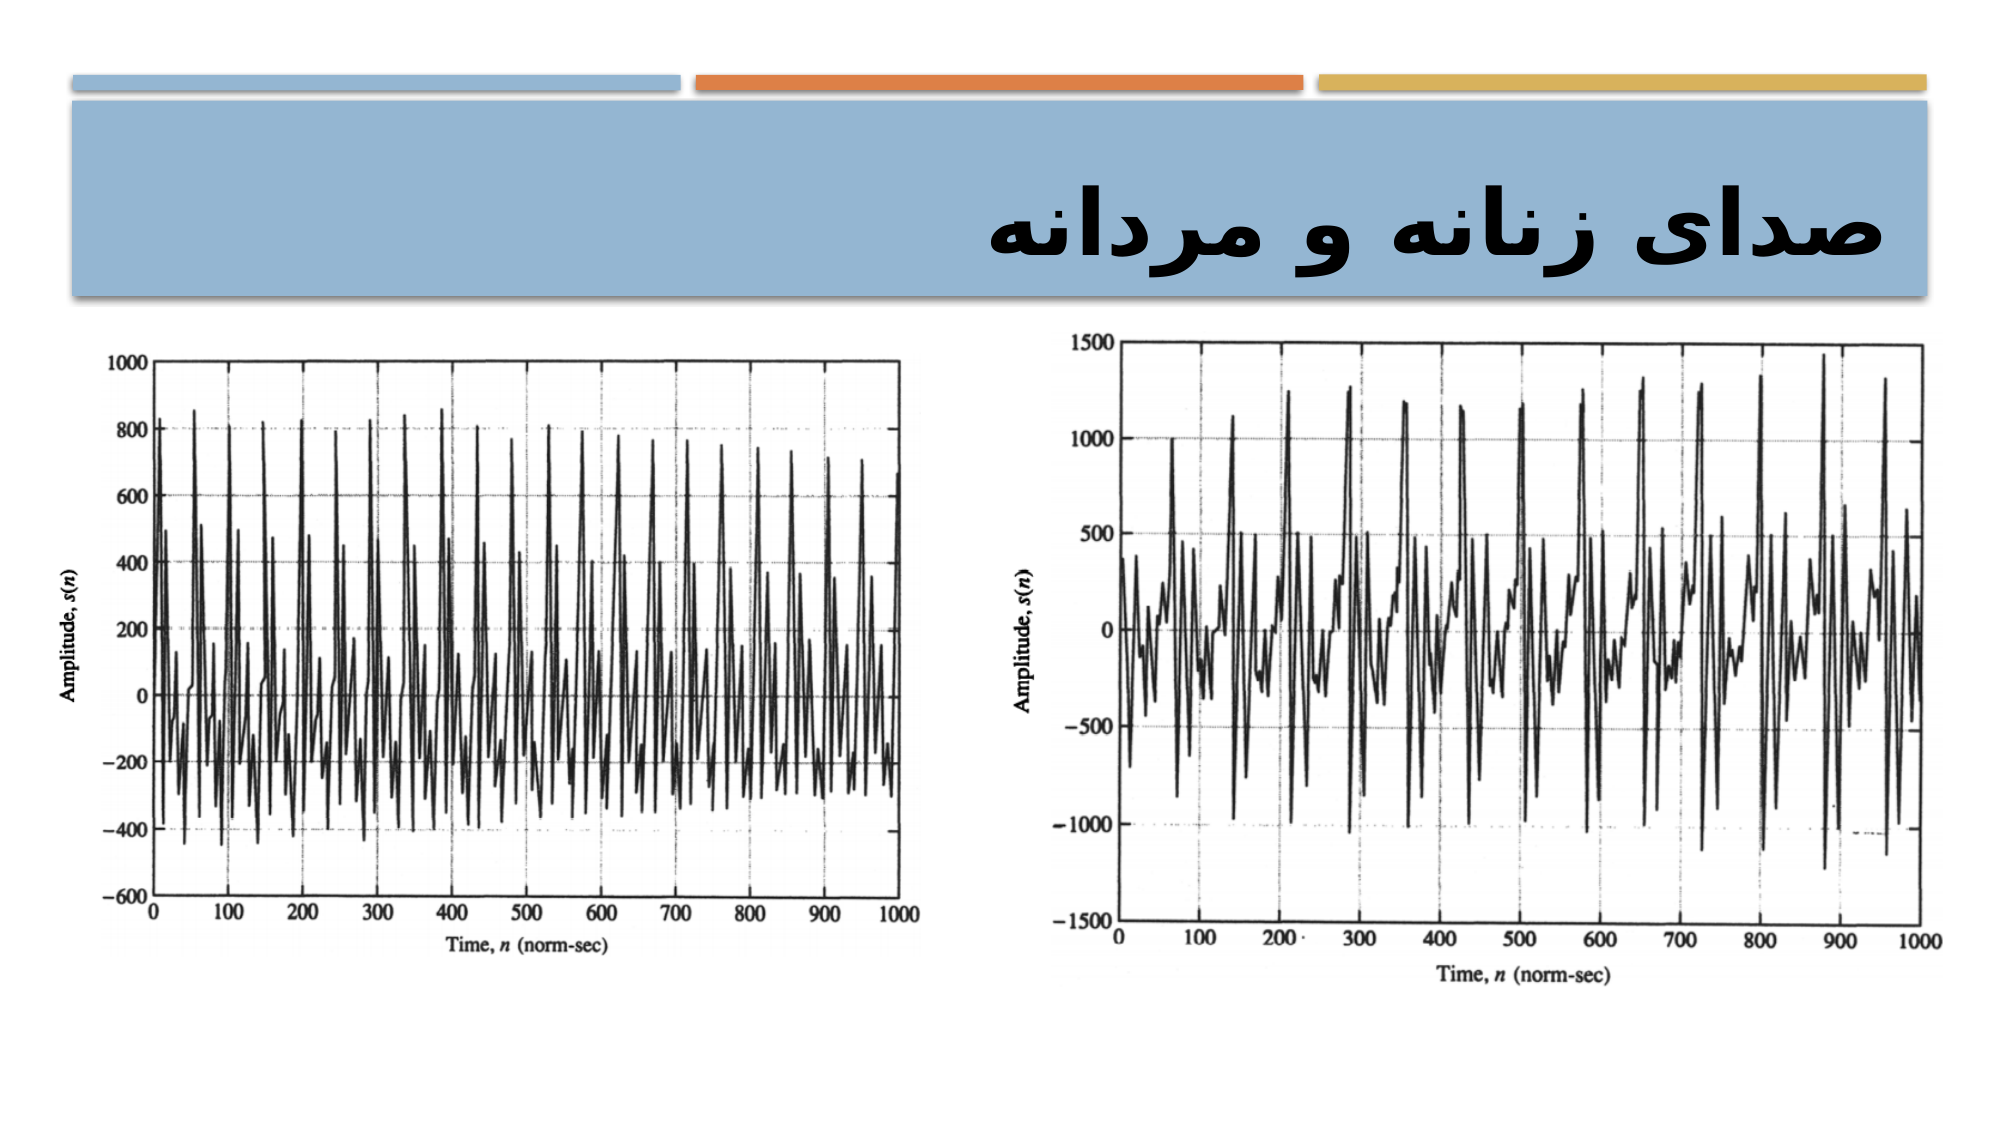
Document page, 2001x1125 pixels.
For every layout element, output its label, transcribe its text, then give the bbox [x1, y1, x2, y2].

picture [50, 342, 928, 962]
picture [993, 318, 1973, 990]
title صدای زنانه و مردانه [95, 115, 1905, 282]
